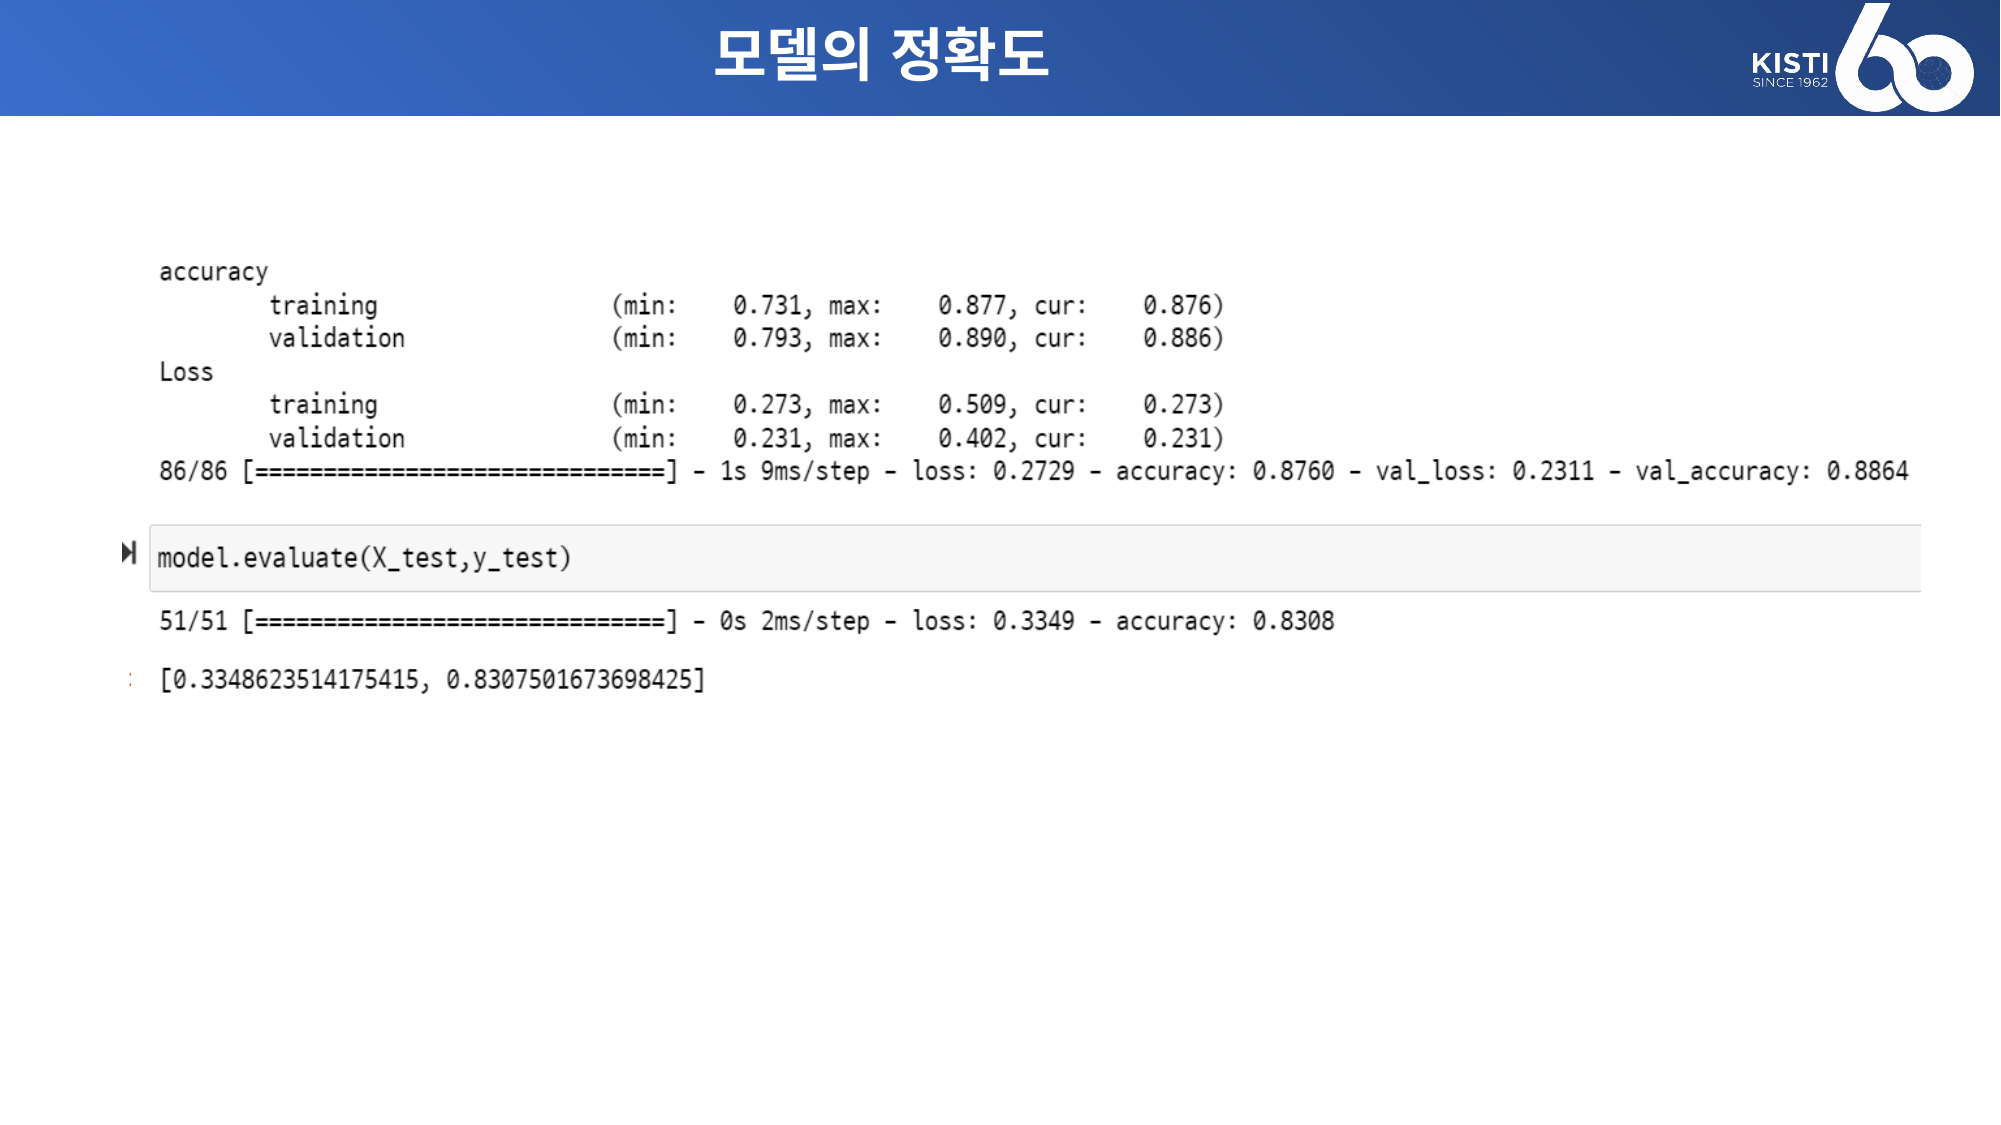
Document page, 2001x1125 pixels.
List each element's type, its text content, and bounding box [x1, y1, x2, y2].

picture [122, 235, 1921, 711]
picture [1753, 3, 1974, 112]
title 모델의 정확도 [53, 1, 1728, 114]
